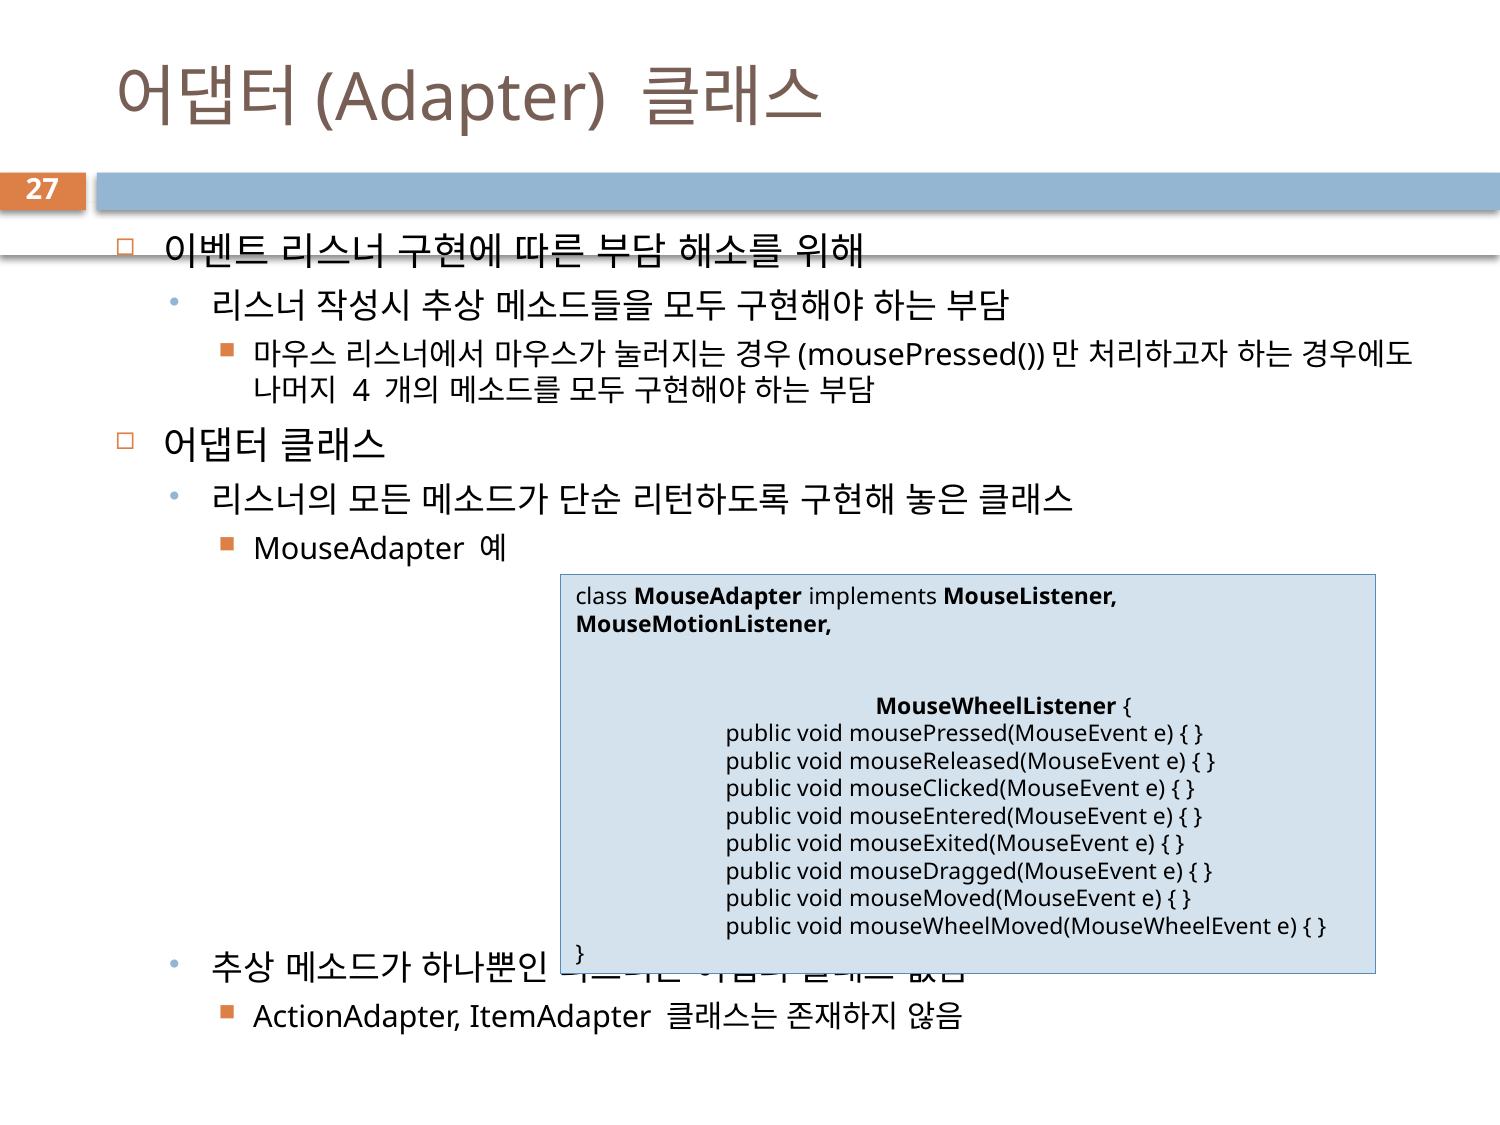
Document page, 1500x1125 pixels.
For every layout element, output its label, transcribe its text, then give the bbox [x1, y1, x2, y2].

list 이벤트 리스너 구현에 따른 부담 해소를 위해 리스너 작성시 추상 메소드들을 모두 구현해야 하는 부담 마우스 리스너에서 마우스가 눌러지는 경우(mousePressed())만 처리하고자 하는 경우에도 나머지 4 개의 메소드를 모두 구현해야 하는 부담 어댑터 클래스 리스너의 모든 메소드가 단순 리턴하도록 구현해 놓은 클래스 MouseAdapter 예 추상 메소드가 하나뿐인 리스너는 어댑터 클래스 없음 ActionAdapter, ItemAdapter 클래스는 존재하지 않음 [100, 219, 1438, 1047]
title 어댑터(Adapter) 클래스 [100, 37, 1438, 149]
slide_number 27 [0, 170, 87, 211]
text_box class MouseAdapter implements MouseListener, MouseMotionListener, MouseWheelListener { public void mousePressed(MouseEvent e) { } public void mouseReleased(MouseEvent e) { } public void mouseClicked(MouseEvent e) { } public void mouseEntered(MouseEvent e) { } public void mouseExited(MouseEvent e) { } public void mouseDragged(MouseEvent e) { } public void mouseMoved(MouseEvent e) { } public void mouseWheelMoved(MouseWheelEvent e) { } } [560, 574, 1376, 974]
